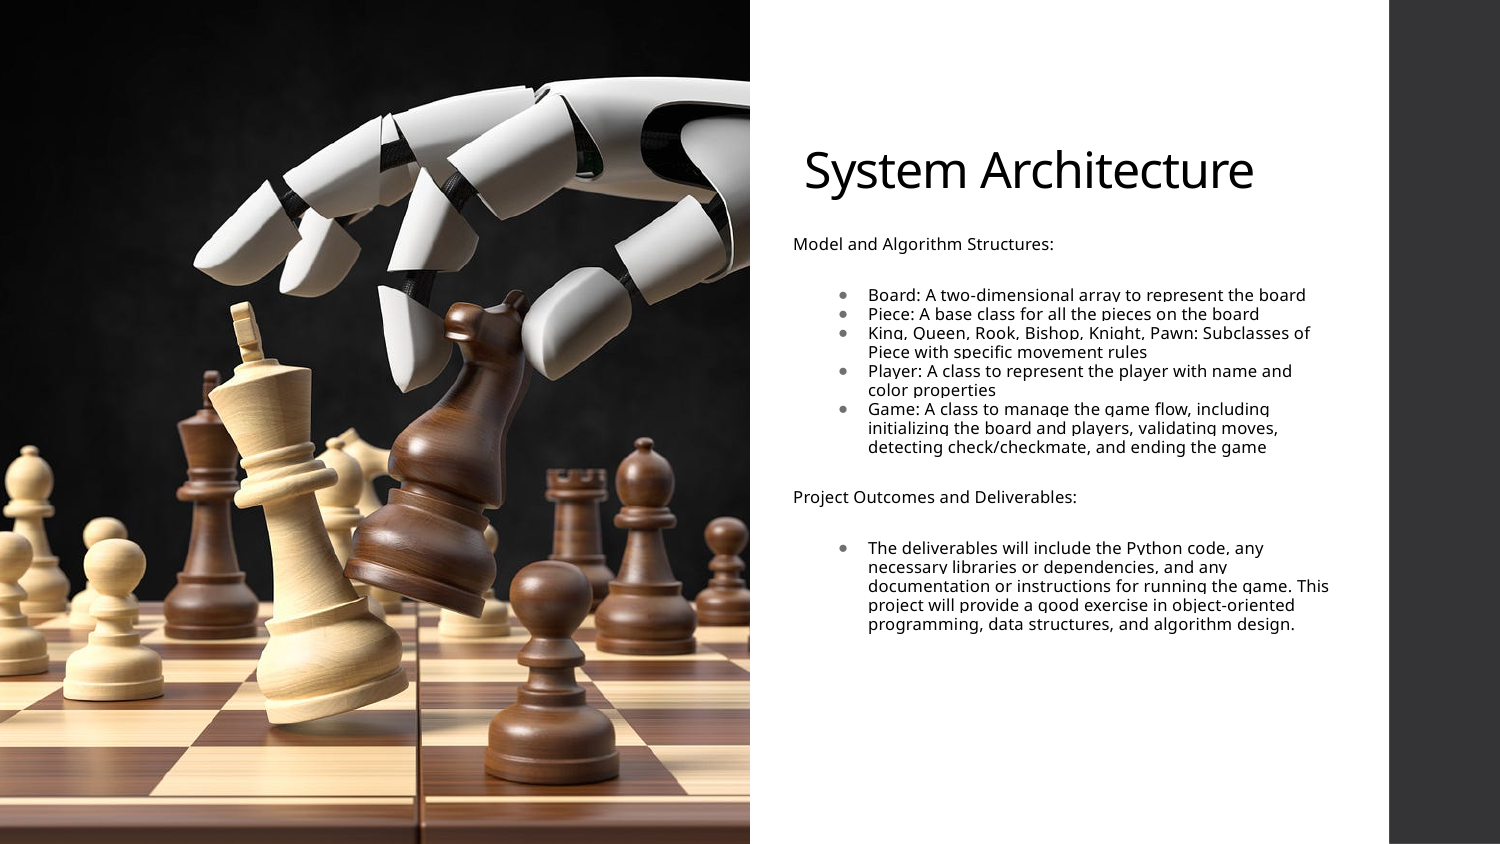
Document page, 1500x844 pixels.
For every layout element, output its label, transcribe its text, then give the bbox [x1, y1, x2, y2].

title System Architecture [789, 66, 1348, 227]
list Model and Algorithm Structures: Board: A two-dimensional array to represent the board Piece: A base class for all the pieces on the board King, Queen, Rook, Bishop, Knight, Pawn: Subclasses of Piece with specific movement rules Player: A class to represent the player with name and color properties Game: A class to manage the game flow, including initializing the board and players, validating moves, detecting check/checkmate, and ending the game Project Outcomes and Deliverables: The deliverables will include the Python code, any necessary libraries or dependencies, and any documentation or instructions for running the game. This project will provide a good exercise in object-oriented programming, data structures, and algorithm design. [778, 227, 1353, 778]
text_box [1388, 0, 1500, 844]
picture [0, 0, 751, 844]
